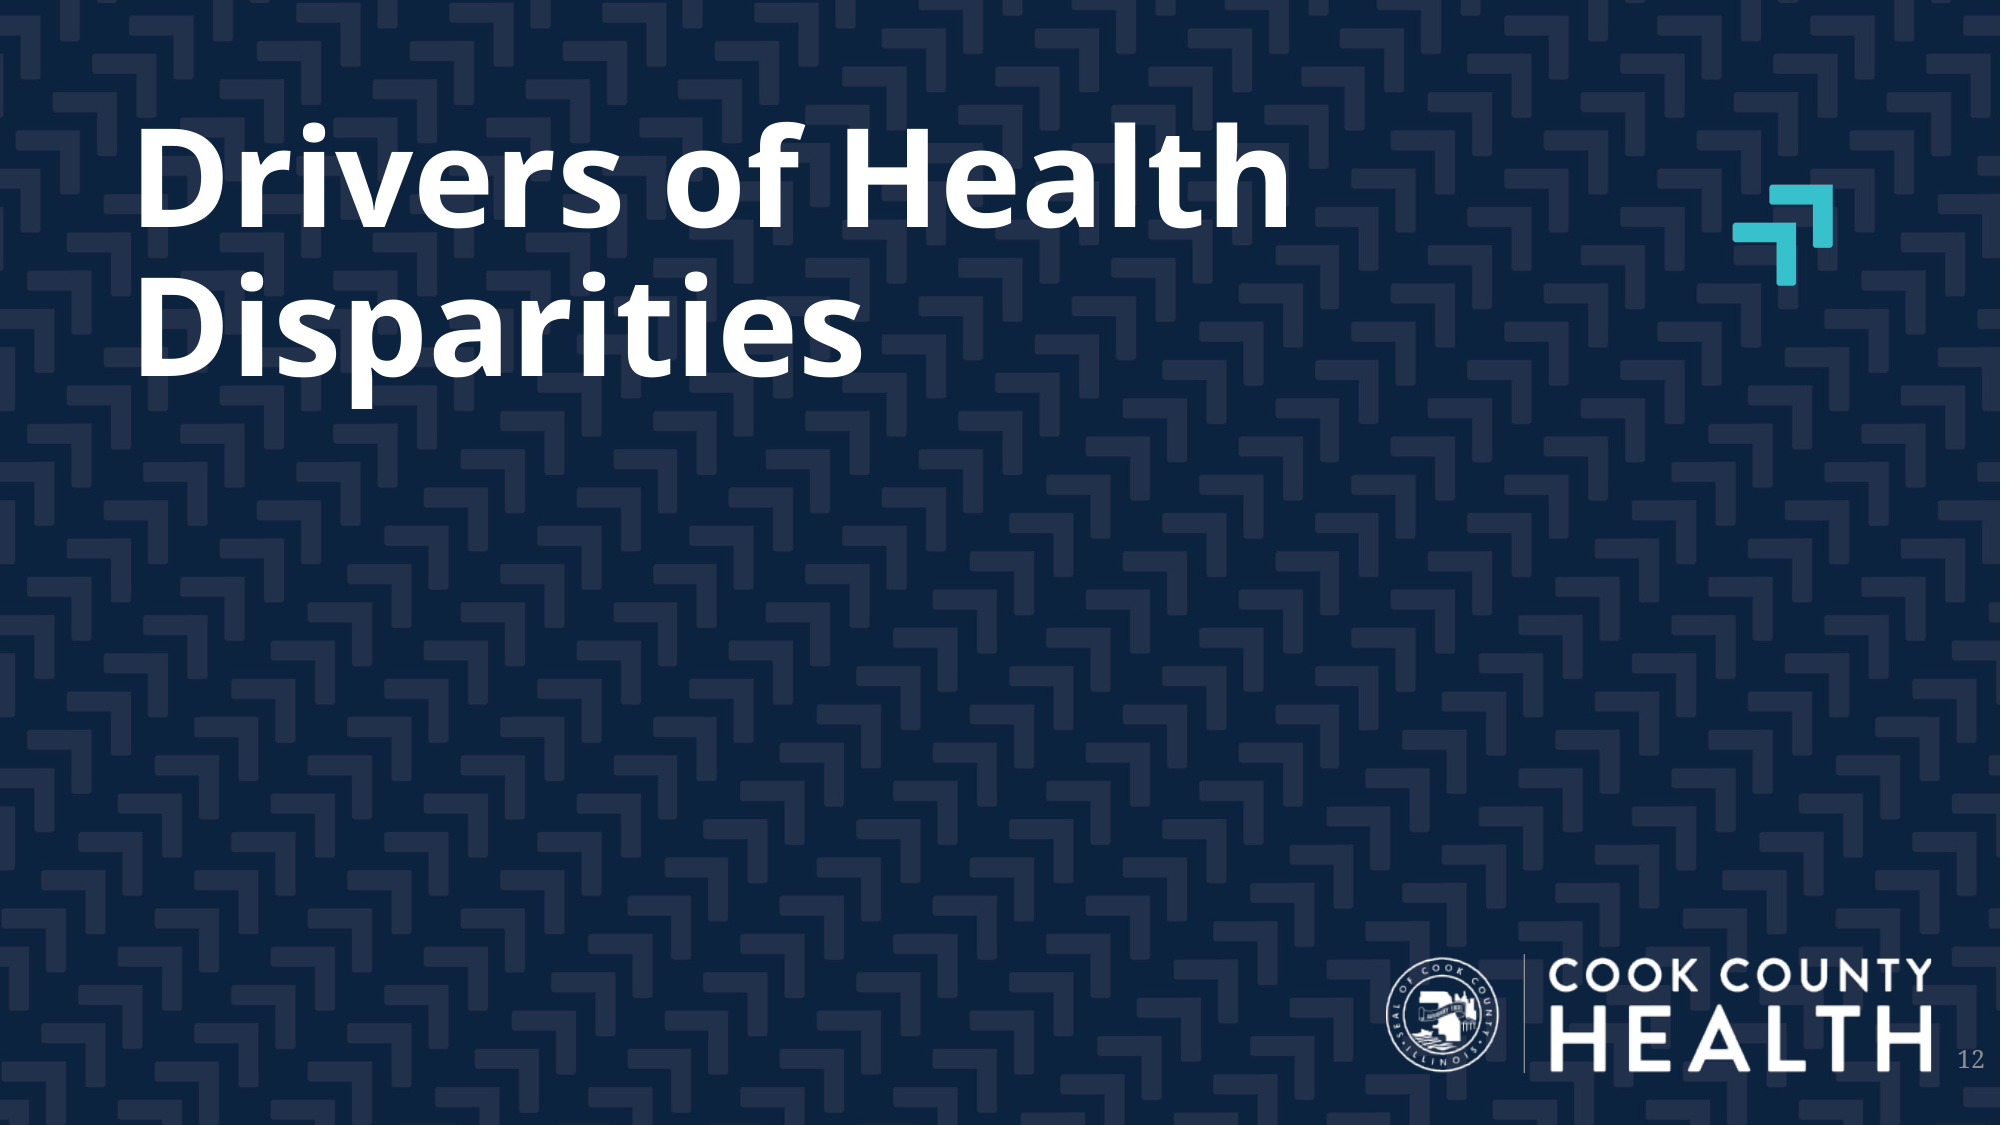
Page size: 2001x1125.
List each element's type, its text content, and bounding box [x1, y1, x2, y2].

slide_number 12 [1550, 1030, 2000, 1091]
picture [0, 0, 2000, 1125]
title Drivers of Health Disparities [114, 180, 1837, 407]
